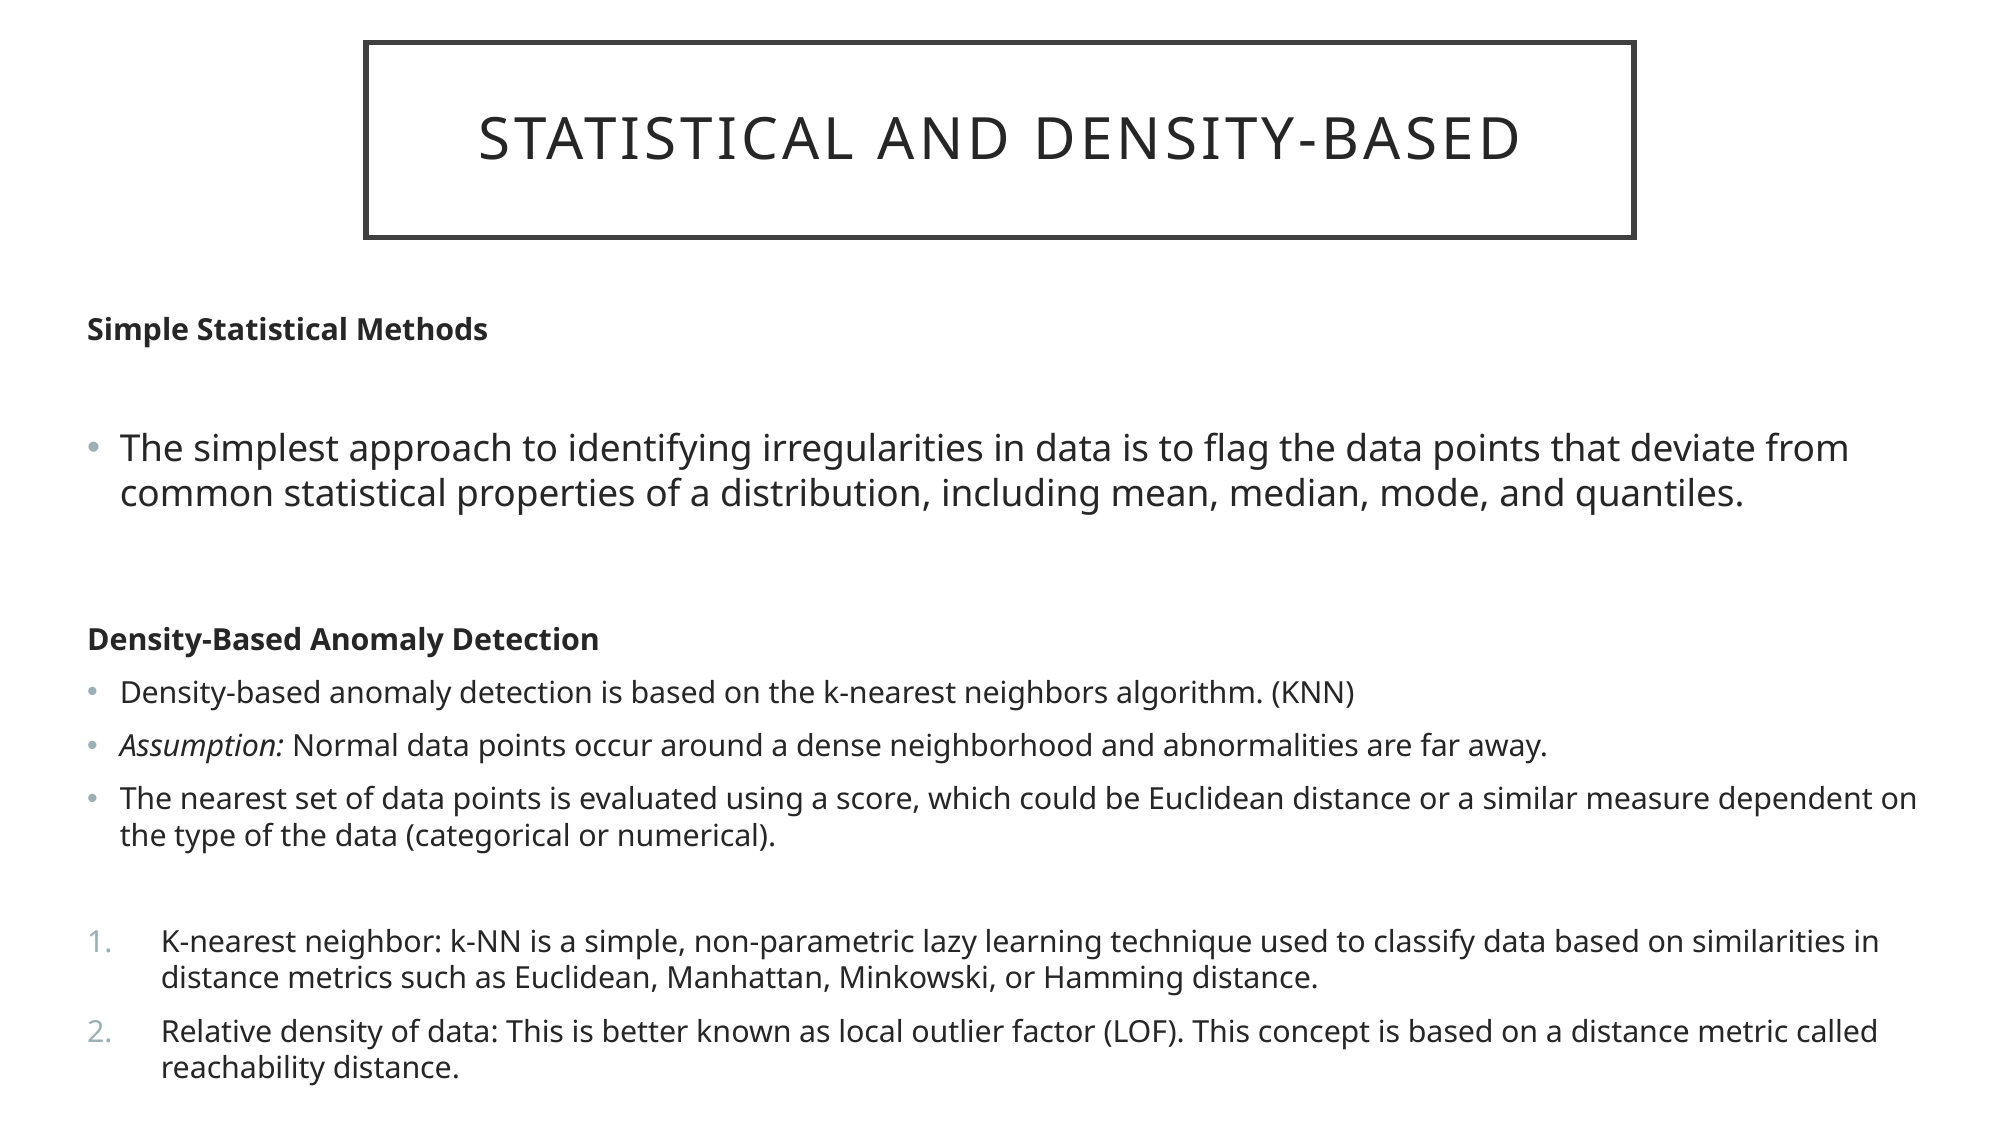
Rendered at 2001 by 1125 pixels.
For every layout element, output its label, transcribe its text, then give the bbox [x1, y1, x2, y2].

title Statistical And Density-Based [363, 40, 1637, 240]
list Simple Statistical Methods The simplest approach to identifying irregularities in data is to flag the data points that deviate from common statistical properties of a distribution, including mean, median, mode, and quantiles. Density-Based Anomaly Detection Density-based anomaly detection is based on the k-nearest neighbors algorithm. (KNN) Assumption: Normal data points occur around a dense neighborhood and abnormalities are far away. The nearest set of data points is evaluated using a score, which could be Euclidean distance or a similar measure dependent on the type of the data (categorical or numerical). K-nearest neighbor: k-NN is a simple, non-parametric lazy learning technique used to classify data based on similarities in distance metrics such as Euclidean, Manhattan, Minkowski, or Hamming distance. Relative density of data: This is better known as local outlier factor (LOF). This concept is based on a distance metric called reachability distance. [72, 249, 1952, 1097]
